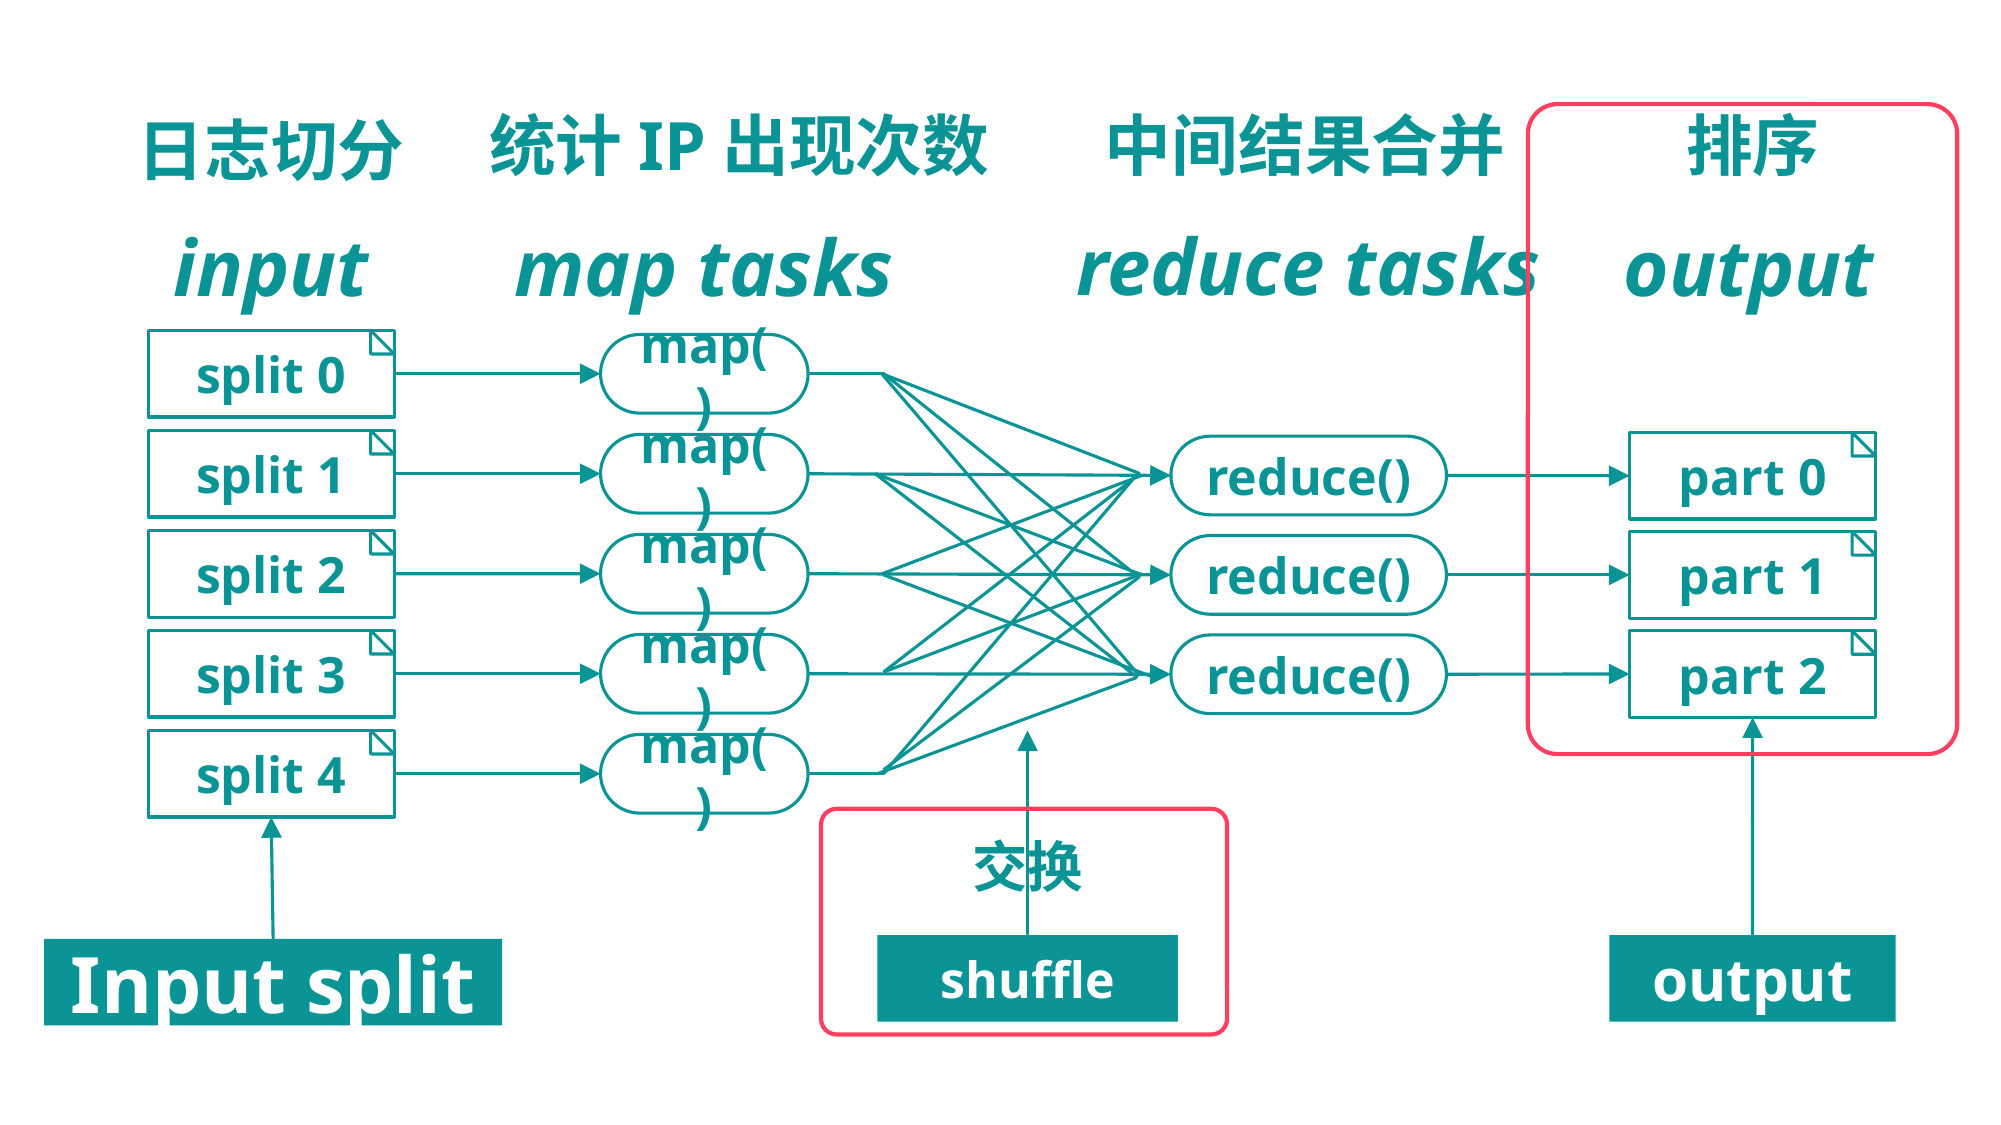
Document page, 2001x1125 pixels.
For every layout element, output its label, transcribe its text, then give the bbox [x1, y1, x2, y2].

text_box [1138, 574, 1151, 677]
text_box reduce tasks [1061, 210, 1527, 319]
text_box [147, 630, 395, 718]
text_box map() [600, 434, 808, 514]
text_box reduce() [1170, 634, 1447, 714]
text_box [147, 430, 395, 518]
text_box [1629, 432, 1876, 520]
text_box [883, 473, 1138, 577]
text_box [147, 330, 395, 418]
text_box reduce() [1170, 535, 1447, 615]
text_box Input split [44, 938, 503, 1026]
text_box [1629, 630, 1876, 718]
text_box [875, 473, 883, 678]
text_box map() [600, 734, 809, 814]
text_box input [158, 211, 384, 320]
text_box output [1609, 935, 1896, 1022]
text_box 排序 [1671, 96, 1835, 104]
text_box [1527, 104, 1958, 755]
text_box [881, 373, 1138, 675]
text_box map() [600, 634, 808, 714]
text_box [1629, 531, 1876, 619]
text_box 中间结果合并 [1089, 96, 1520, 191]
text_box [877, 677, 1137, 774]
text_box [821, 808, 1228, 1035]
text_box reduce() [1170, 436, 1447, 515]
text_box map tasks [499, 211, 909, 320]
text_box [883, 577, 1138, 771]
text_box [147, 530, 395, 618]
text_box 日志切分 [122, 101, 420, 197]
text_box map() [600, 334, 809, 414]
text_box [147, 730, 395, 818]
text_box 统计IP出现次数 [474, 96, 1005, 191]
text_box map() [600, 534, 808, 614]
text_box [270, 816, 274, 940]
